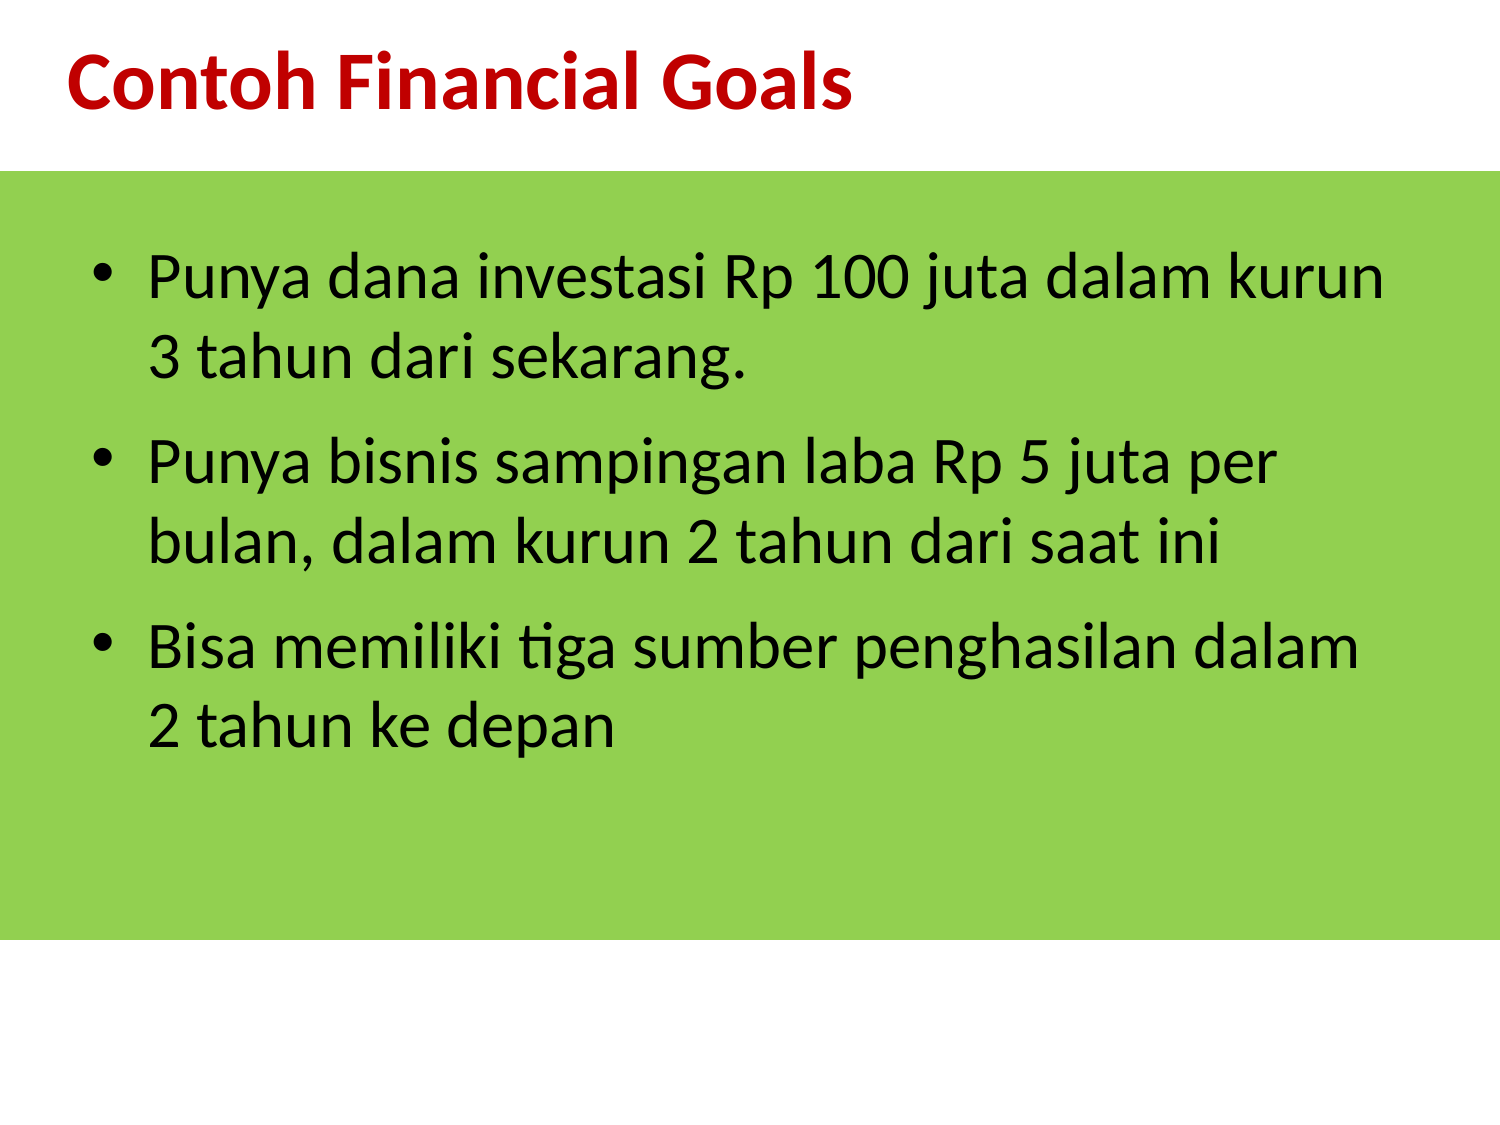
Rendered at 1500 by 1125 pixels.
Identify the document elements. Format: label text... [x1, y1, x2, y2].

text_box Punya dana investasi Rp 100 juta dalam kurun 3 tahun dari sekarang. Punya bisnis sampingan laba Rp 5 juta per bulan, dalam kurun 2 tahun dari saat ini Bisa memiliki tiga sumber penghasilan dalam 2 tahun ke depan [76, 224, 1424, 769]
text_box Contoh Financial Goals [53, 19, 1436, 134]
text_box [0, 171, 1500, 940]
